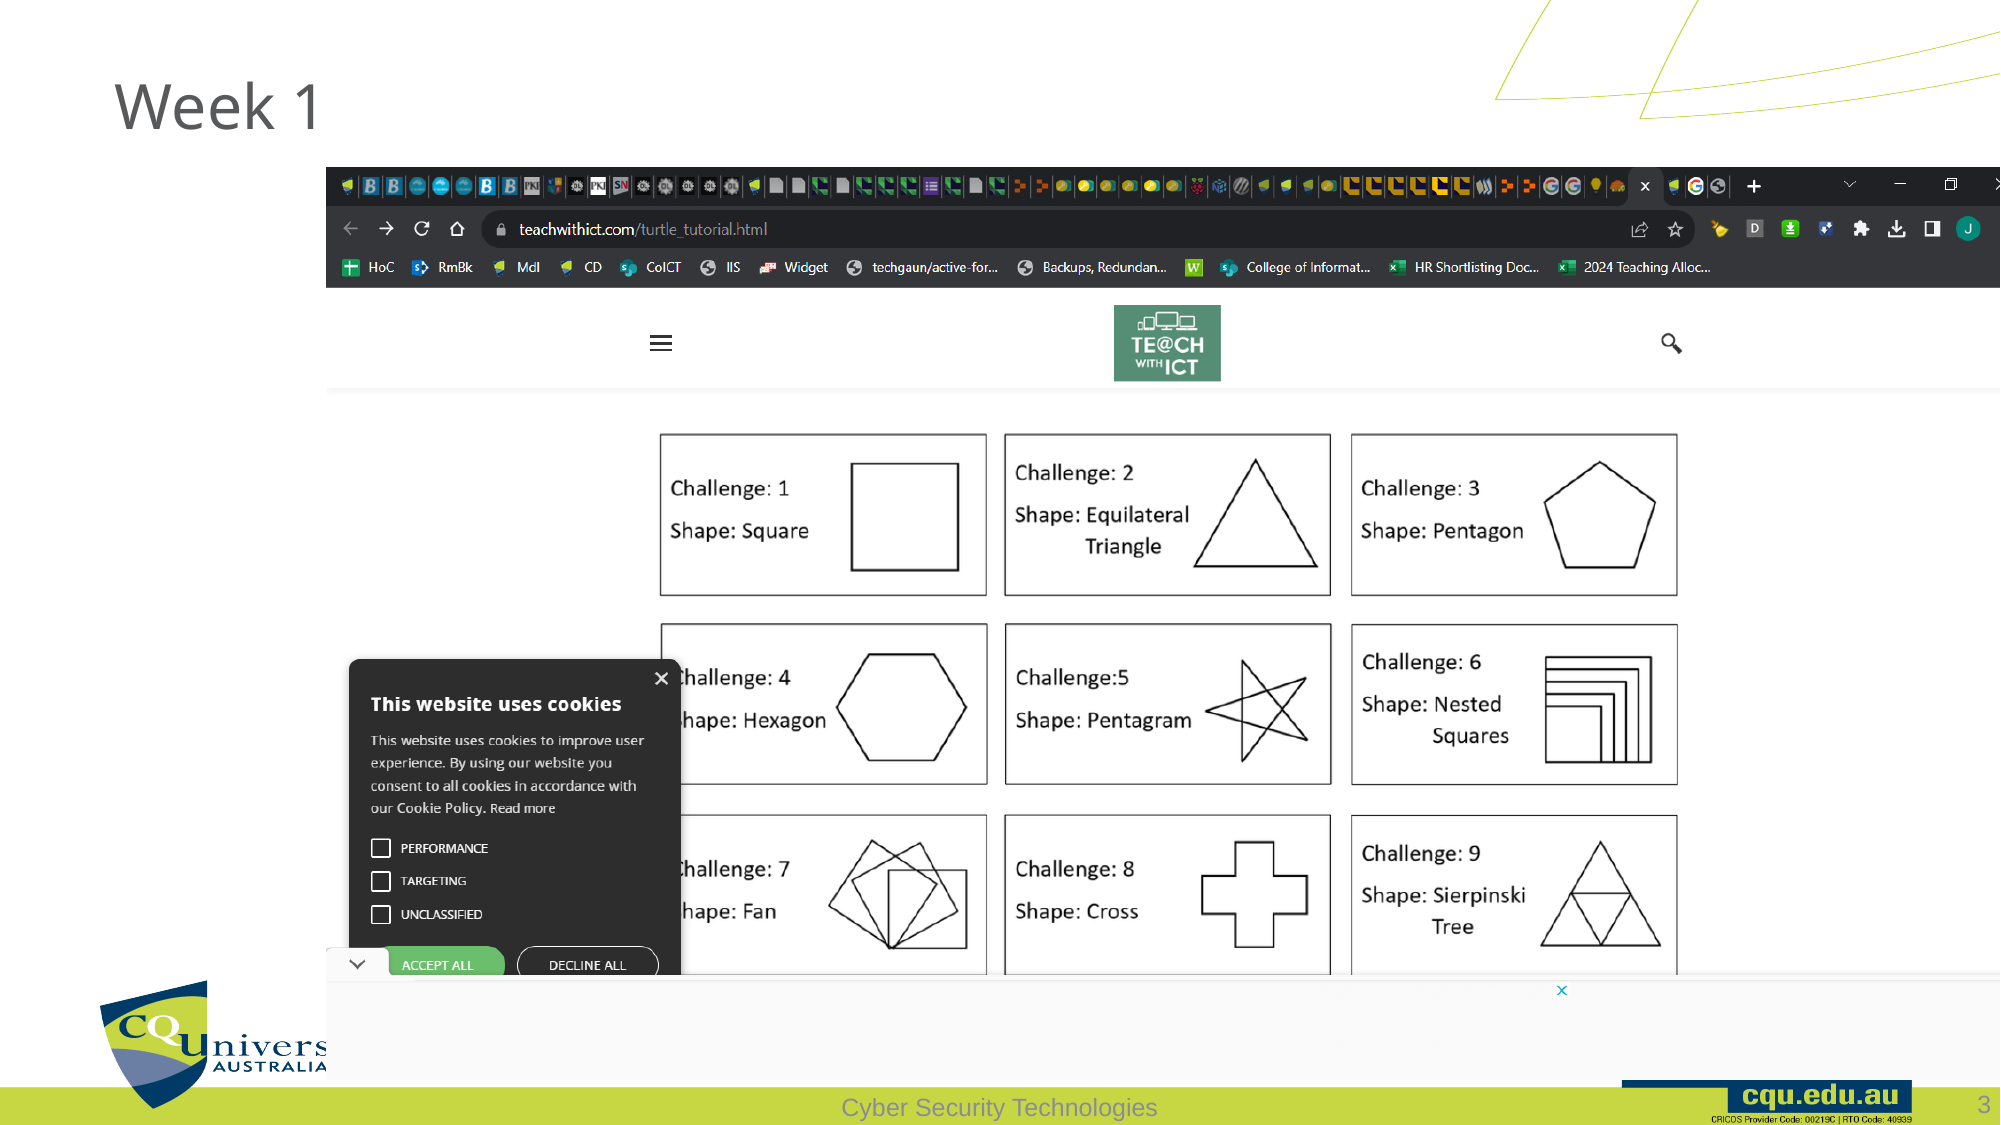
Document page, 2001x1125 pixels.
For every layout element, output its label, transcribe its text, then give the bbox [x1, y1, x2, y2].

picture [0, 0, 2000, 1125]
title Week 1 [99, 45, 1900, 164]
slide_number 3 [1539, 1088, 2000, 1125]
footer Cyber Security Technologies [683, 1088, 1317, 1125]
